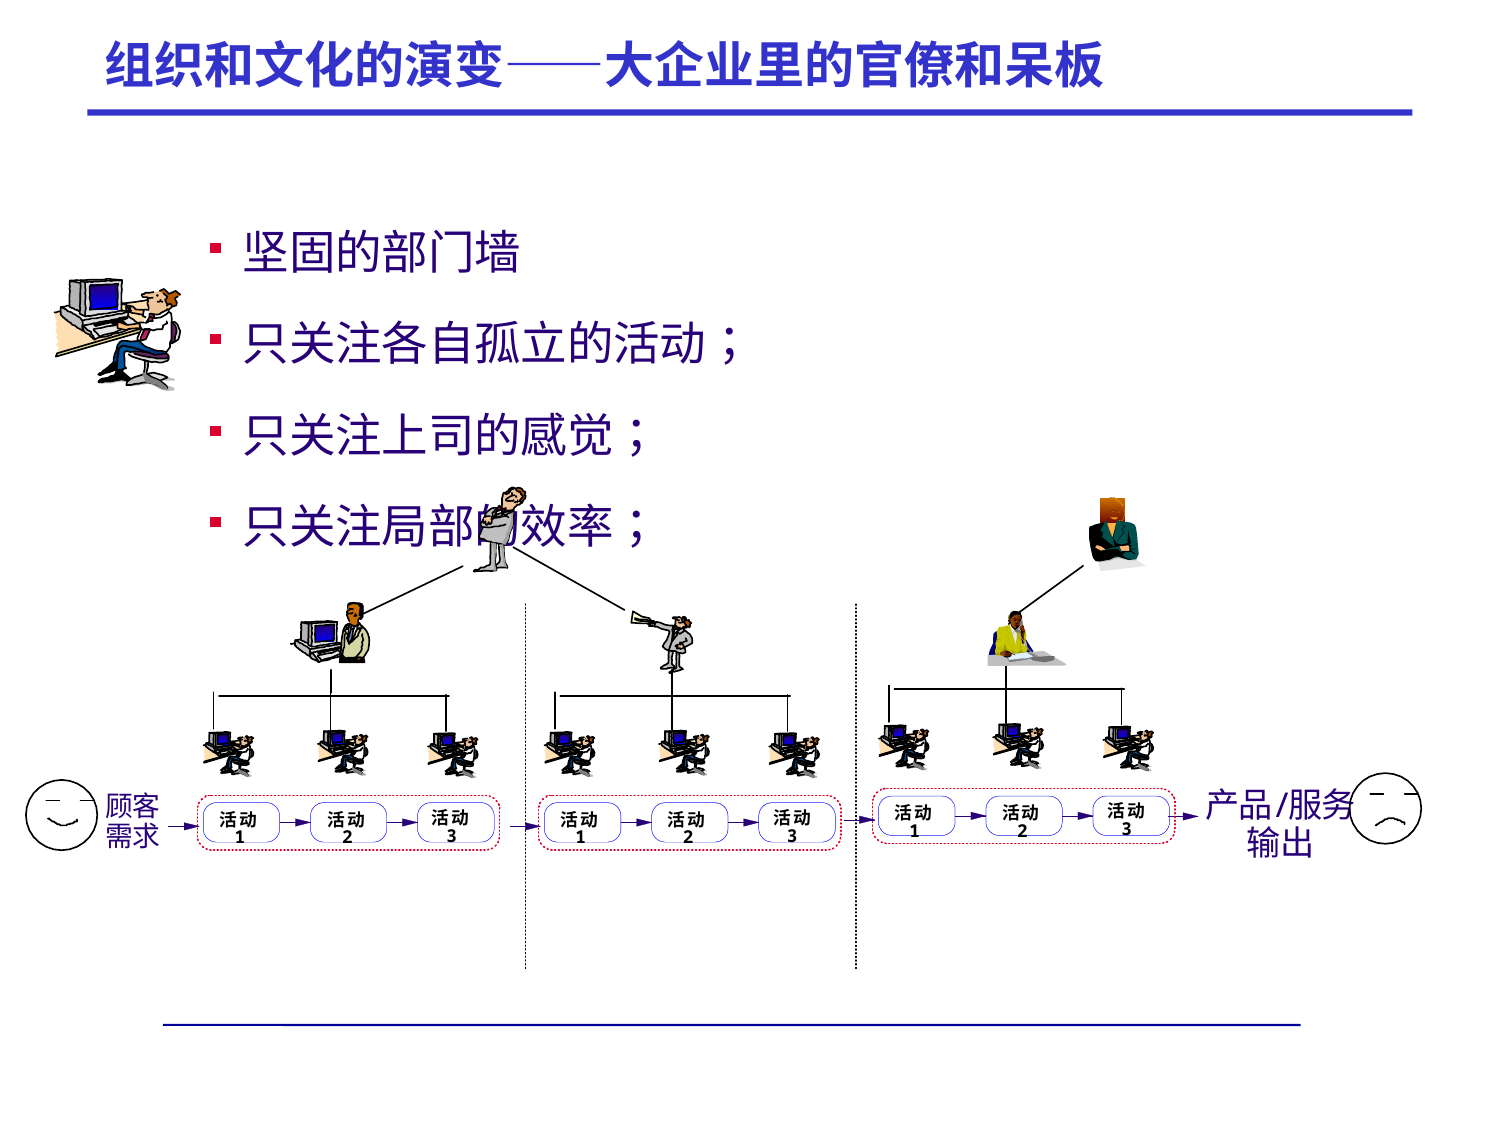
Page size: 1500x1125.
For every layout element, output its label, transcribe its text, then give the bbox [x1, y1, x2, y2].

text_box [24, 212, 1426, 981]
title 组织和文化的演变——大企业里的官僚和呆板 [89, 13, 1365, 114]
